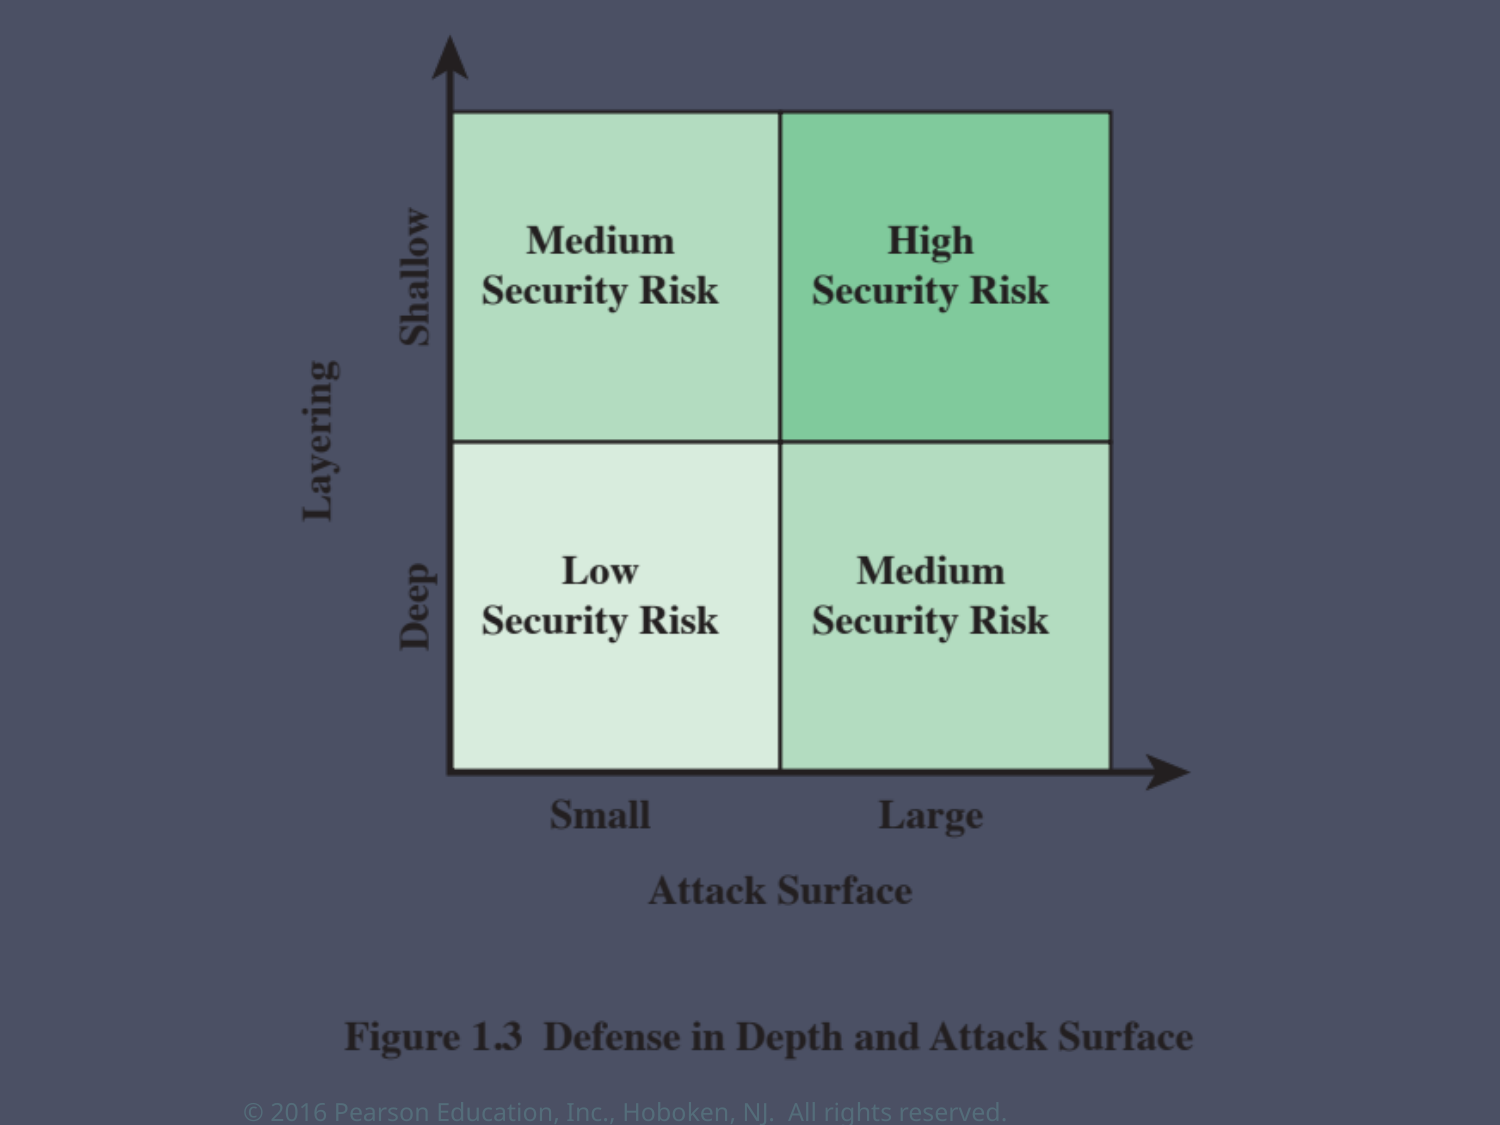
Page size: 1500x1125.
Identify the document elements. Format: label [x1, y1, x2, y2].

picture [170, 0, 1318, 1125]
